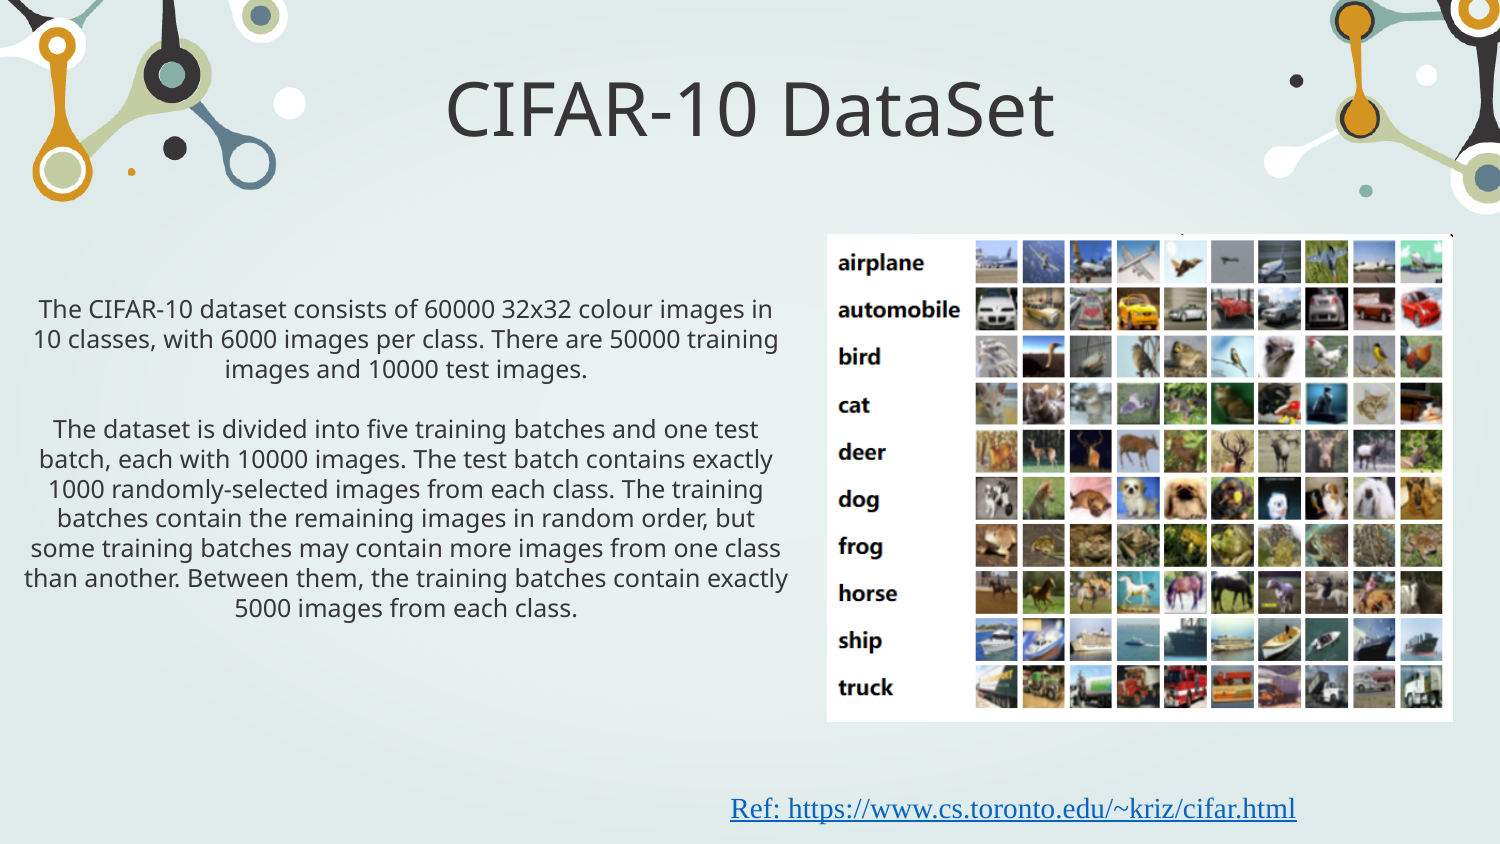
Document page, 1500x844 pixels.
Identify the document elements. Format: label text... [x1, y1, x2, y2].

picture [0, 0, 1500, 844]
title CIFAR-10 DataSet [397, 46, 1103, 150]
subtitle The CIFAR-10 dataset consists of 60000 32x32 colour images in 10 classes, with 6000 images per class. There are 50000 training images and 10000 test images. The dataset is divided into five training batches and one test batch, each with 10000 images. The test batch contains exactly 1000 randomly-selected images from each class. The training batches contain the remaining images in random order, but some training batches may contain more images from one class than another. Between them, the training batches contain exactly 5000 images from each class. [0, 218, 805, 698]
text_box Ref: https://www.cs.toronto.edu/~kriz/cifar.html [715, 781, 1341, 832]
